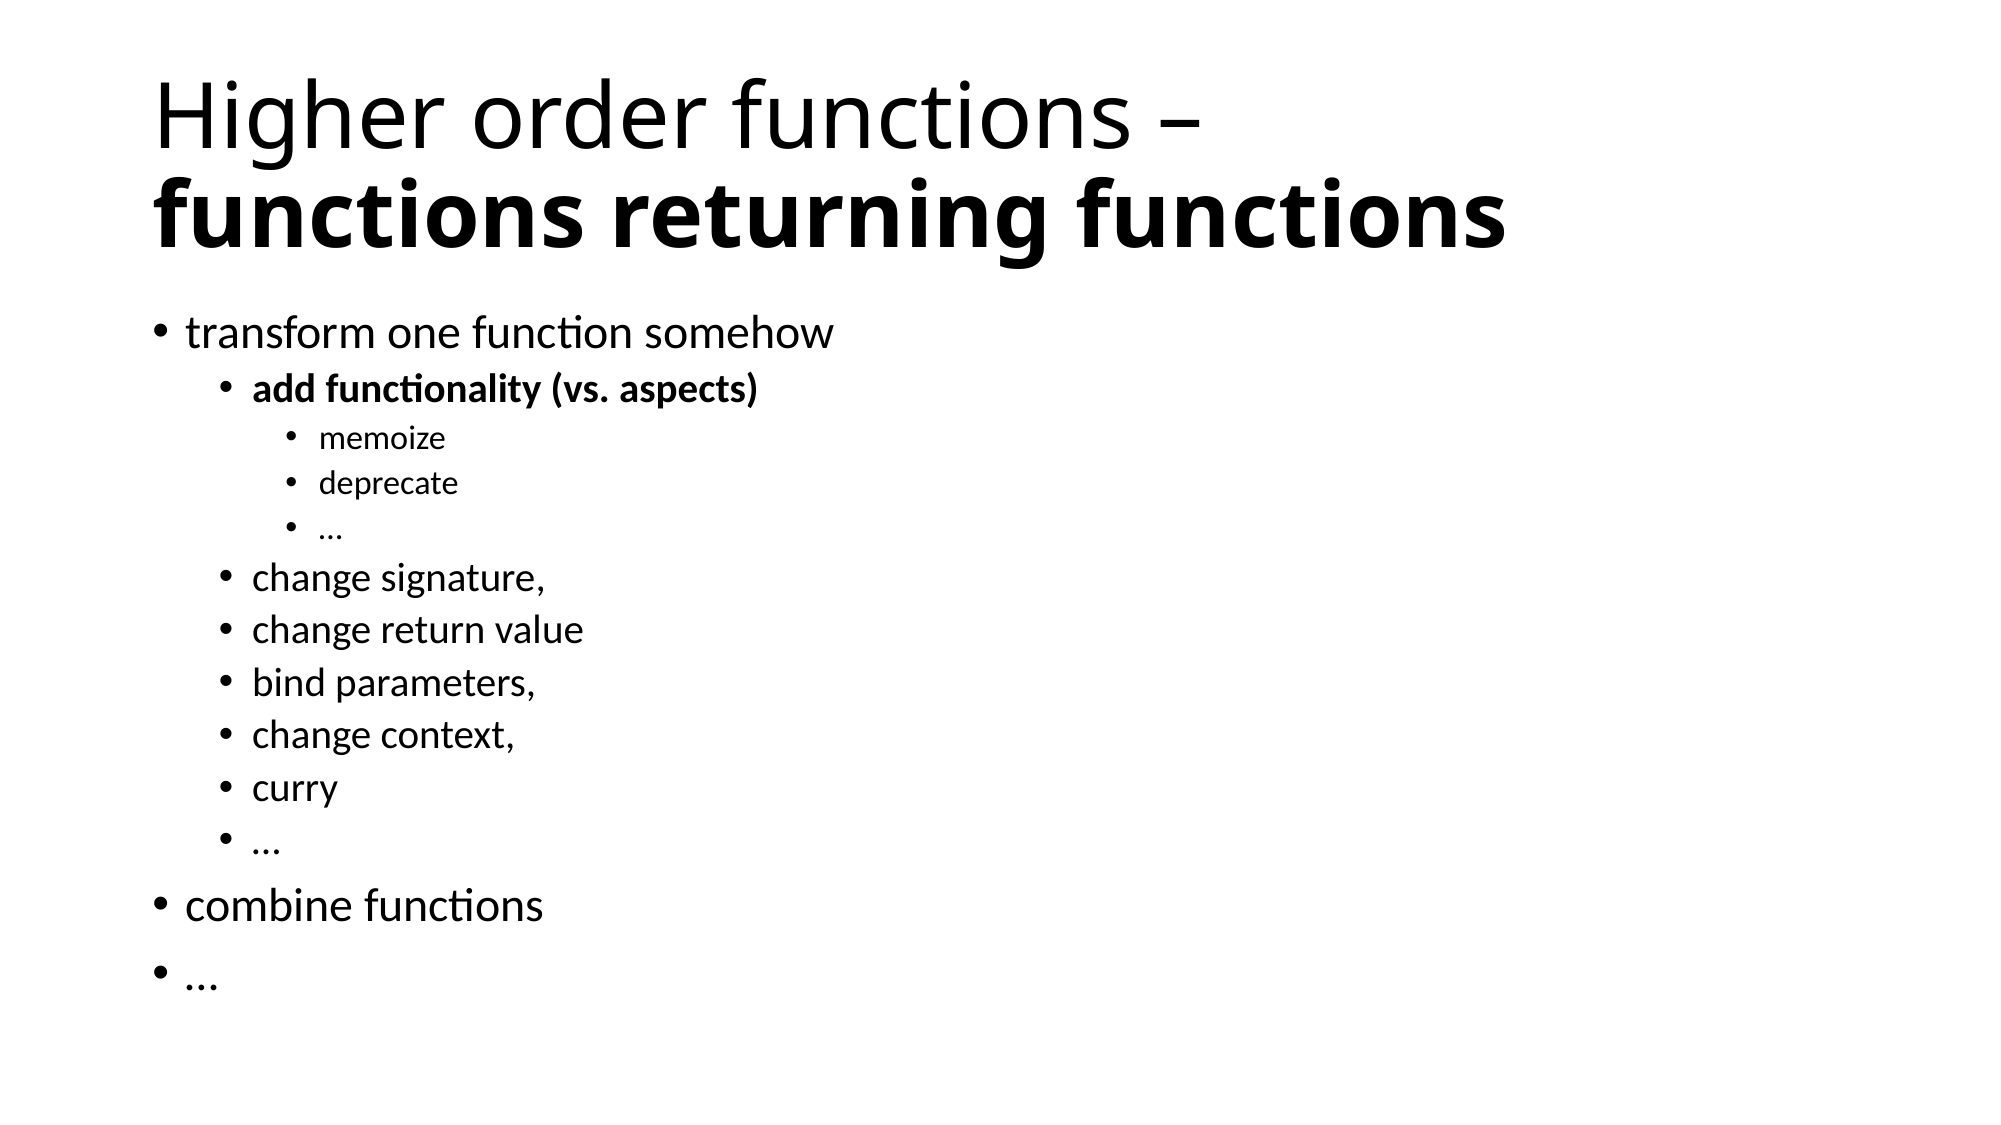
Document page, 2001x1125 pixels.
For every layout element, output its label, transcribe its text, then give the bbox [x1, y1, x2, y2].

list transform one function somehow add functionality (vs. aspects) memoize deprecate … change signature, change return value bind parameters, change context, curry … combine functions … [137, 299, 1863, 1014]
title Higher order functions – functions returning functions [137, 59, 1863, 278]
